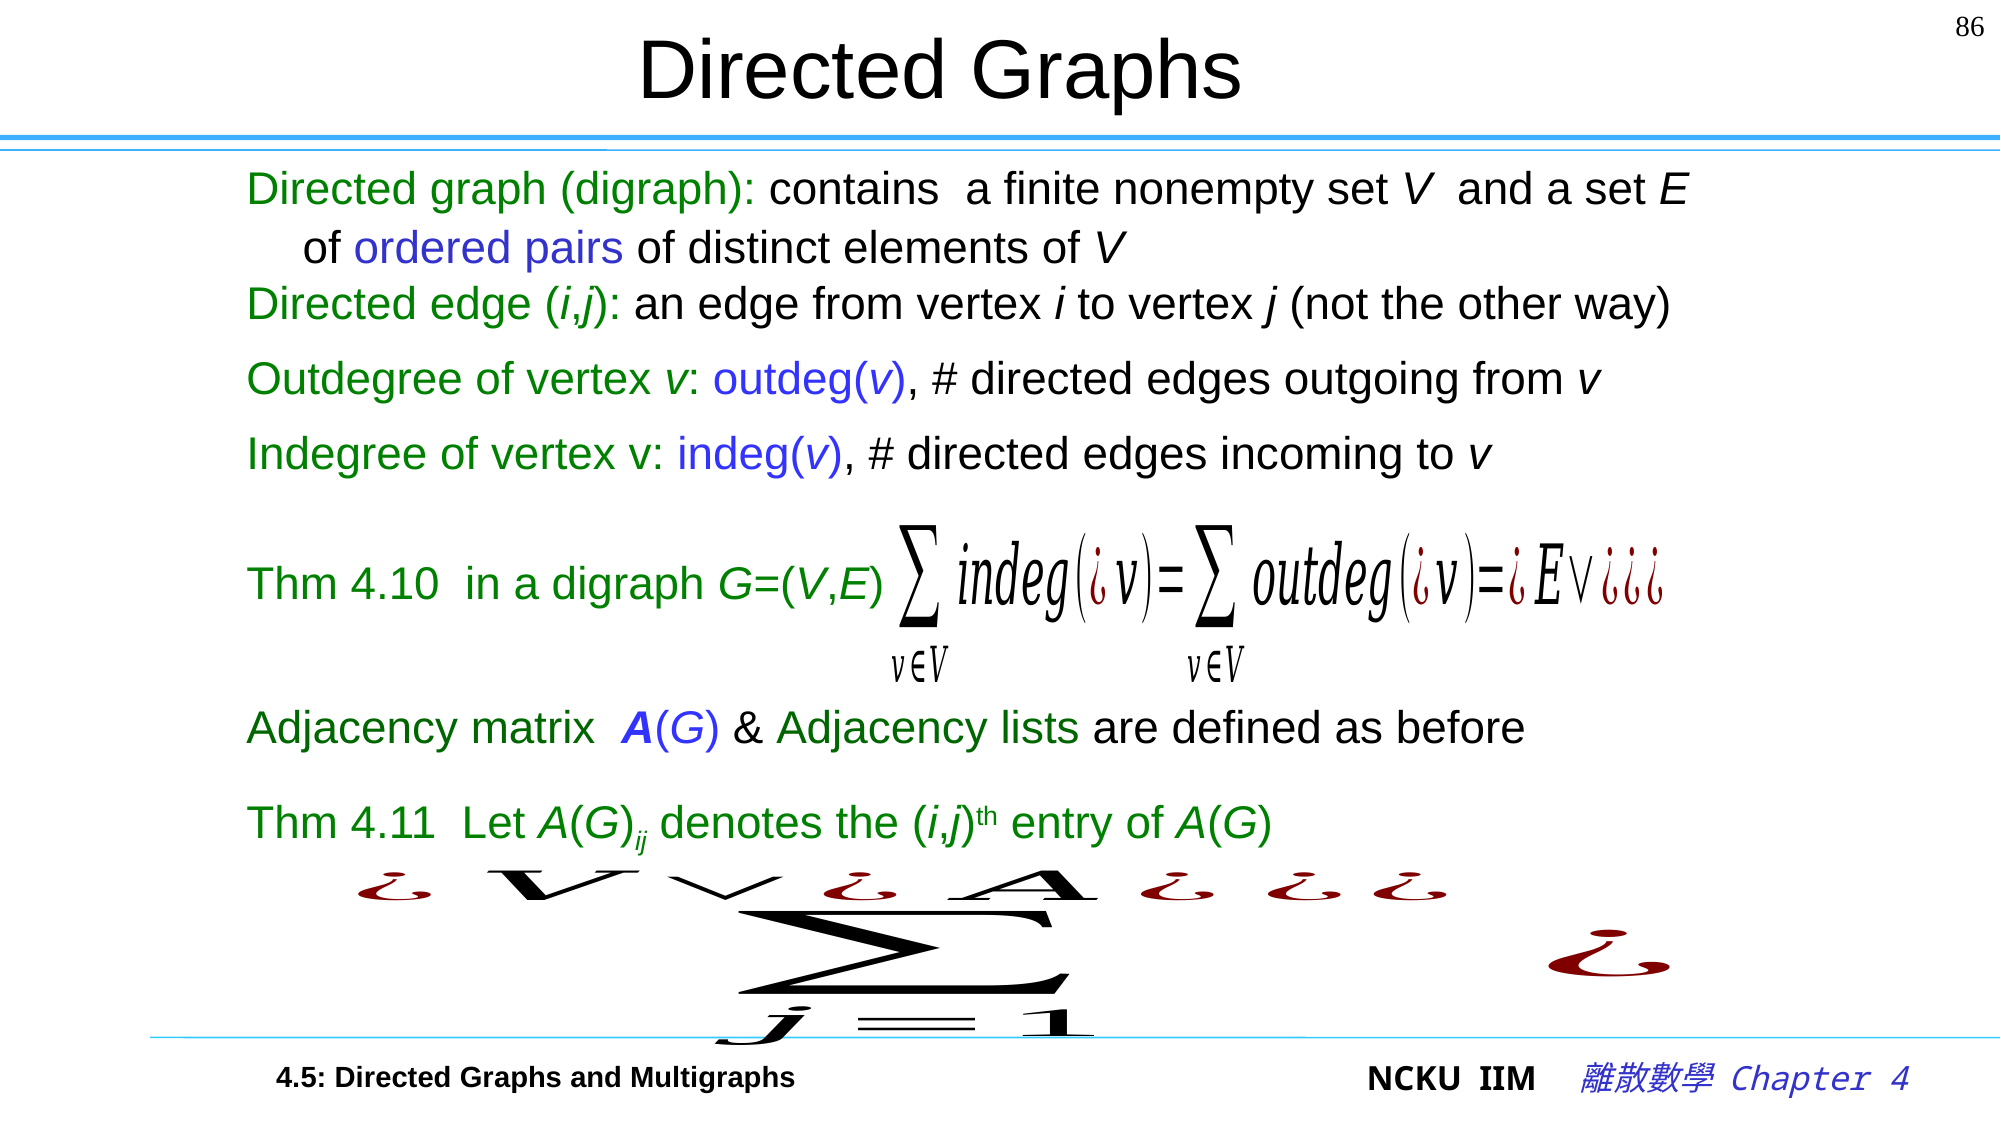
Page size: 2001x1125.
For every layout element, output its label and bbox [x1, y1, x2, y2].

title [48, 0, 1834, 130]
list [231, 151, 1777, 1039]
slide_number [1834, 0, 2000, 75]
text_box [261, 1051, 811, 1101]
